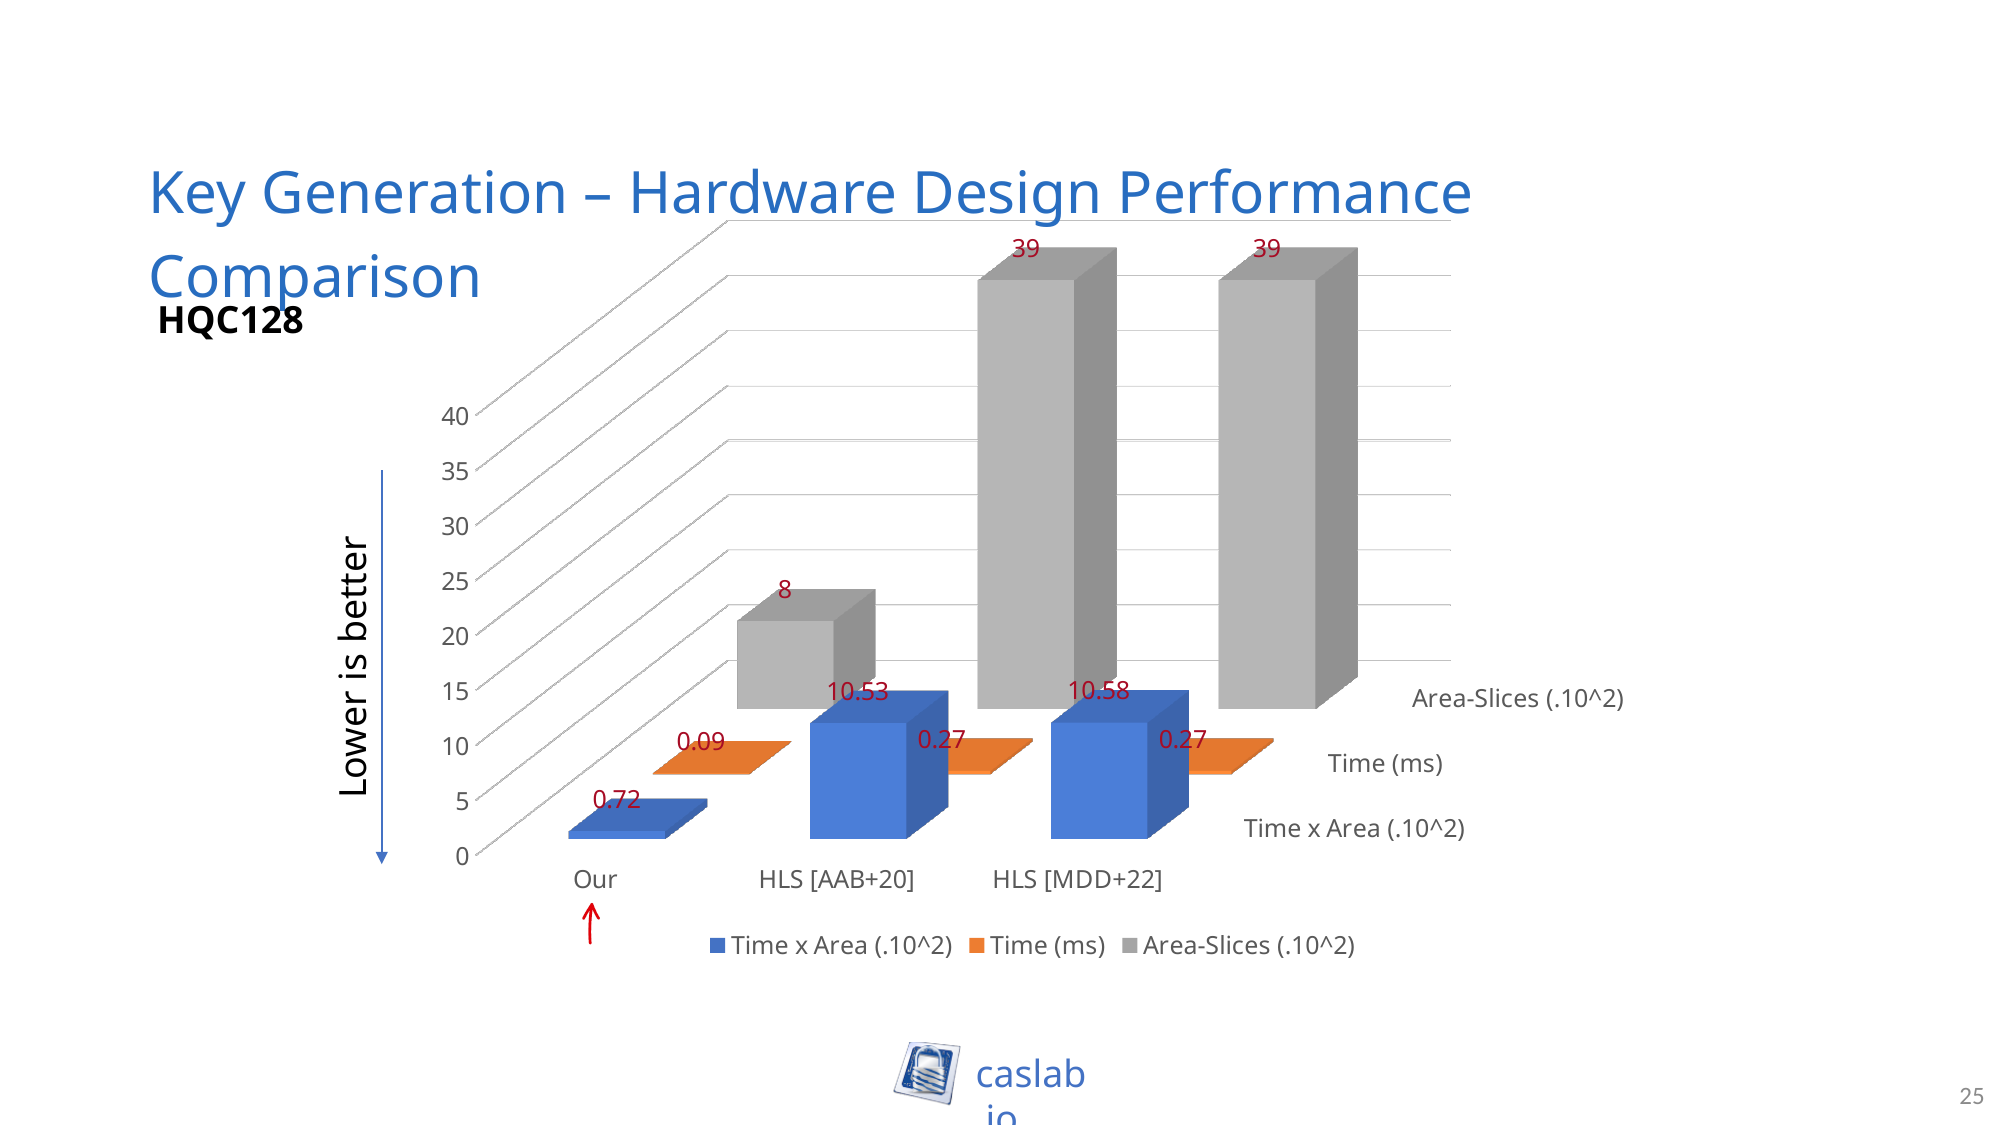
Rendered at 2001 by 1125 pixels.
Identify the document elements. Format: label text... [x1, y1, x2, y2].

chart [401, 205, 1664, 969]
text_box Lower is better [321, 520, 381, 814]
list Key Generation – Hardware Design Performance Comparison [133, 133, 1827, 229]
picture [579, 901, 603, 963]
text_box HQC128 [142, 288, 320, 349]
picture [892, 1042, 961, 1109]
